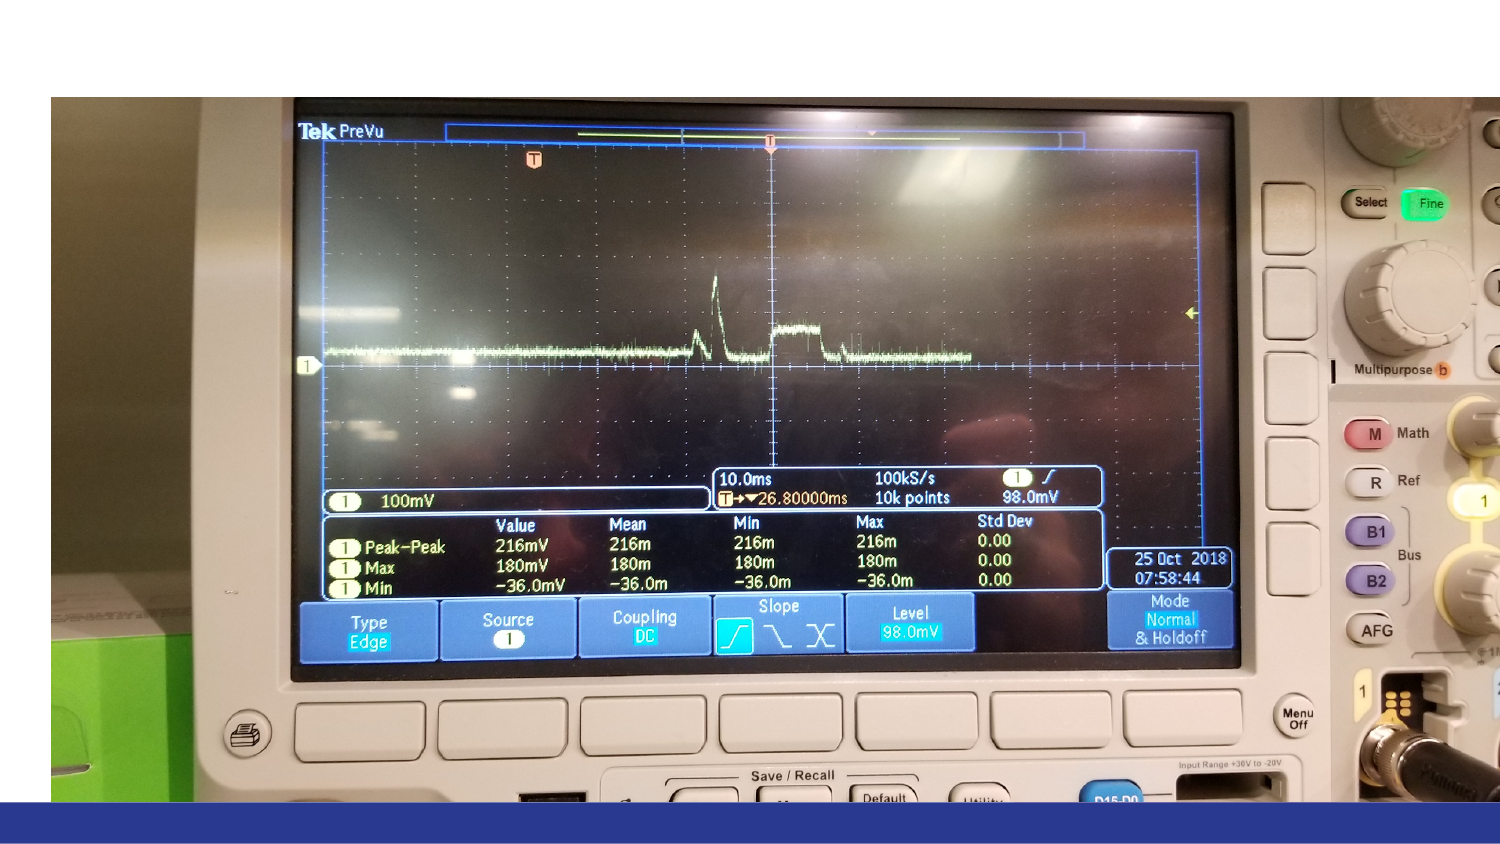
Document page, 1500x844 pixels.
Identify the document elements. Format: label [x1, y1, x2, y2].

picture [50, 97, 1500, 803]
